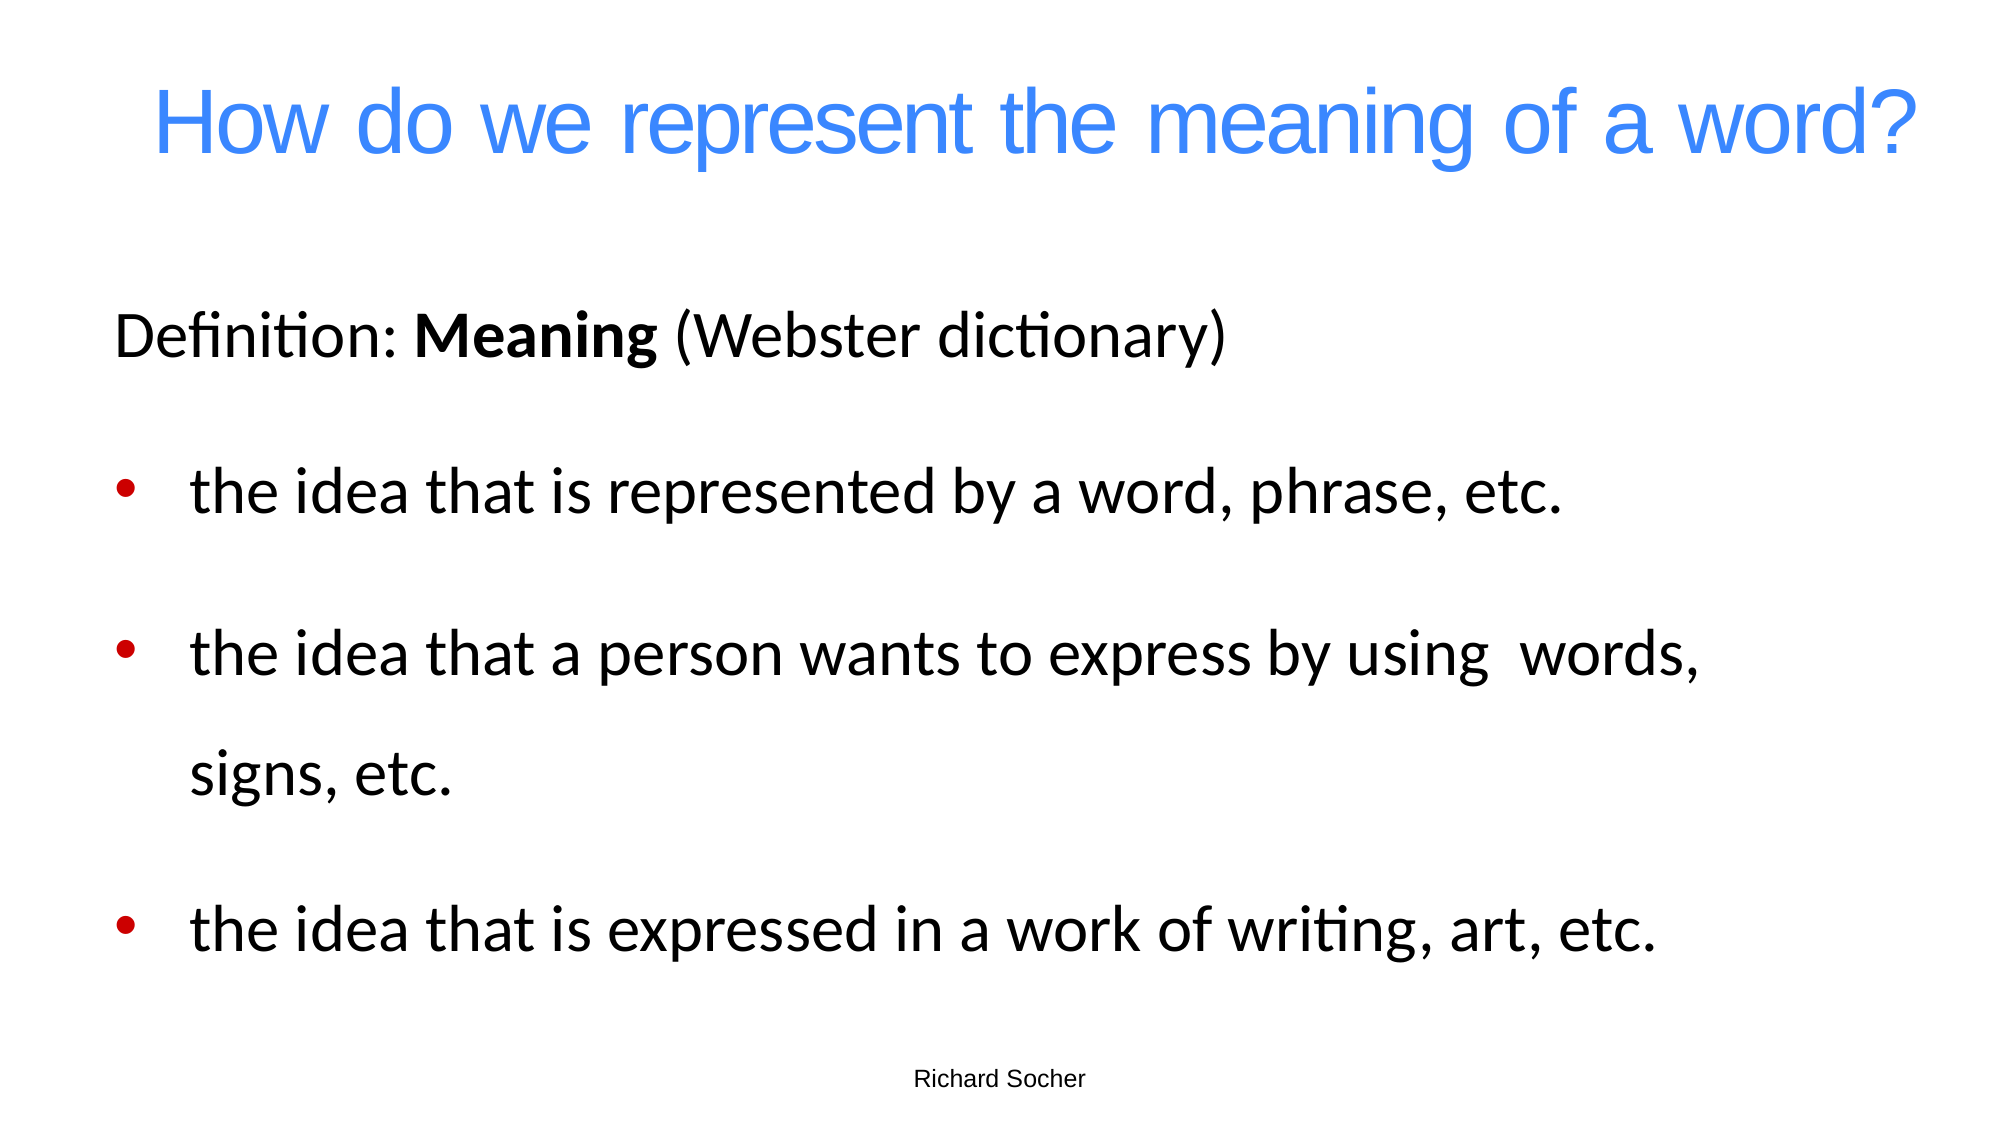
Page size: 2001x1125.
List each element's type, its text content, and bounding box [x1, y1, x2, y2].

title How do we represent the meaning of a word? [150, 59, 1938, 250]
text_box Deﬁnition: Meaning (Webster dictionary) the idea that is represented by a word, phrase, etc. the idea that a person wants to express by using words, signs, etc. the idea that is expressed in a work of writing, art, etc. [112, 212, 1925, 965]
footer Richard Socher [810, 1062, 1190, 1093]
